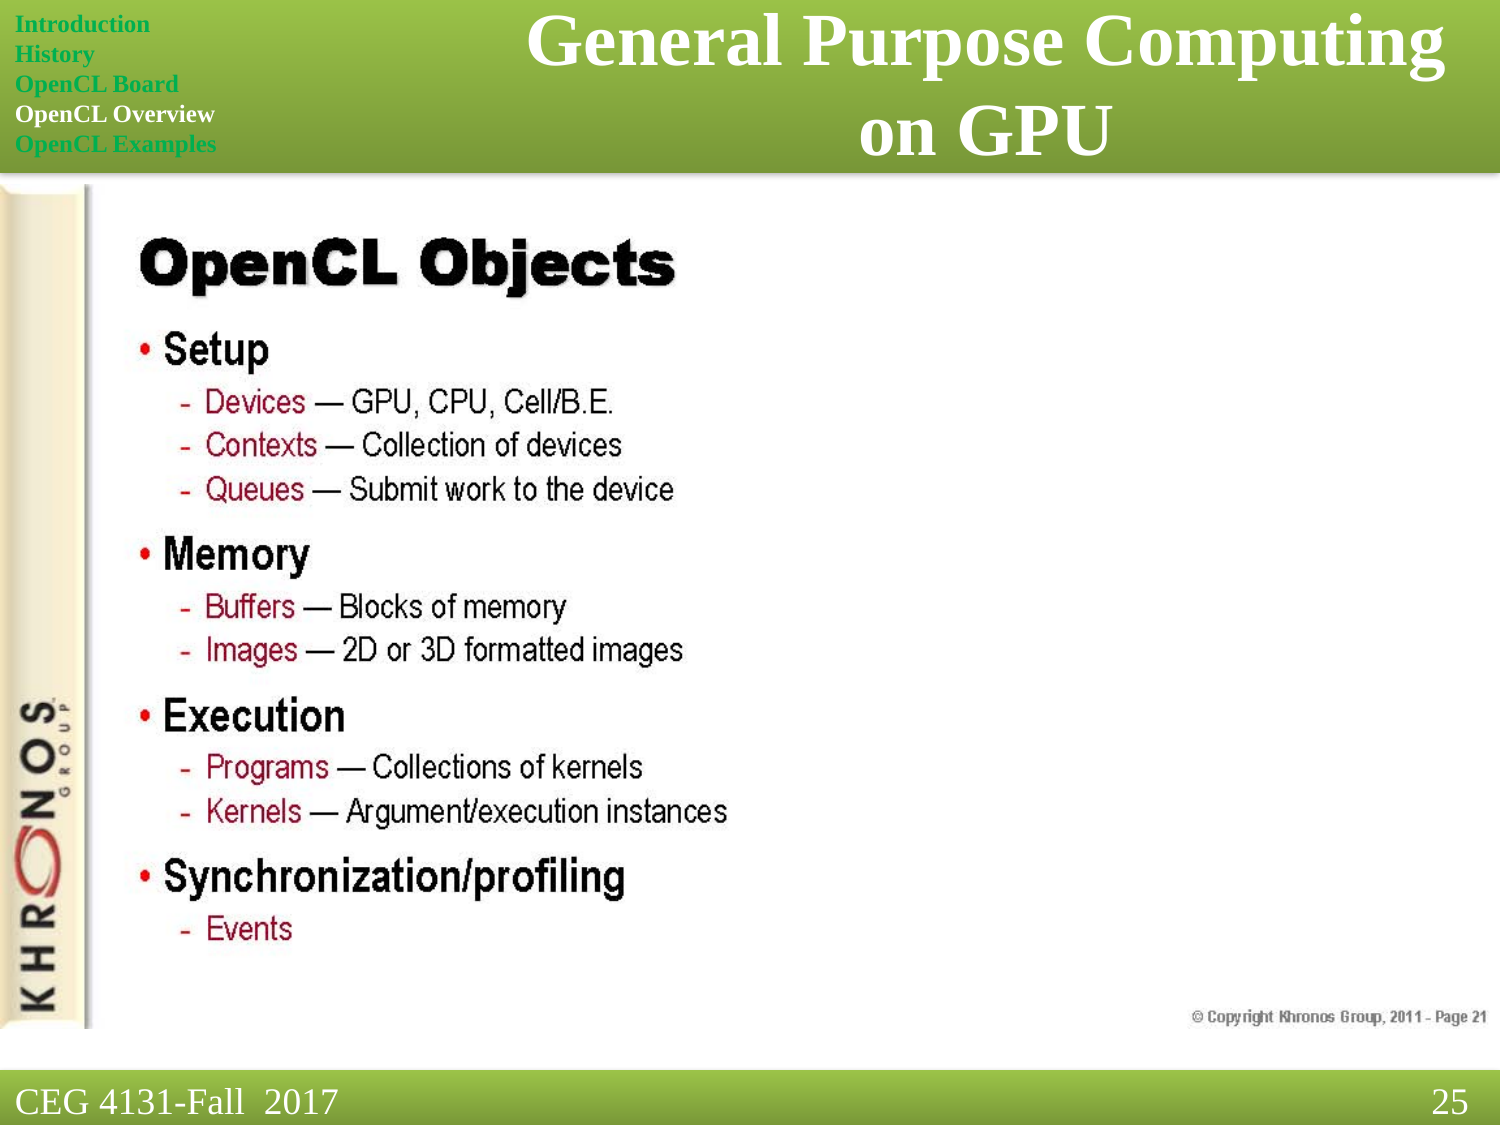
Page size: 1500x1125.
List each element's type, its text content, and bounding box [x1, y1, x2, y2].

text_box Introduction History OpenCL Board OpenCL Overview OpenCL Examples [0, 0, 455, 165]
picture [0, 184, 1500, 1029]
